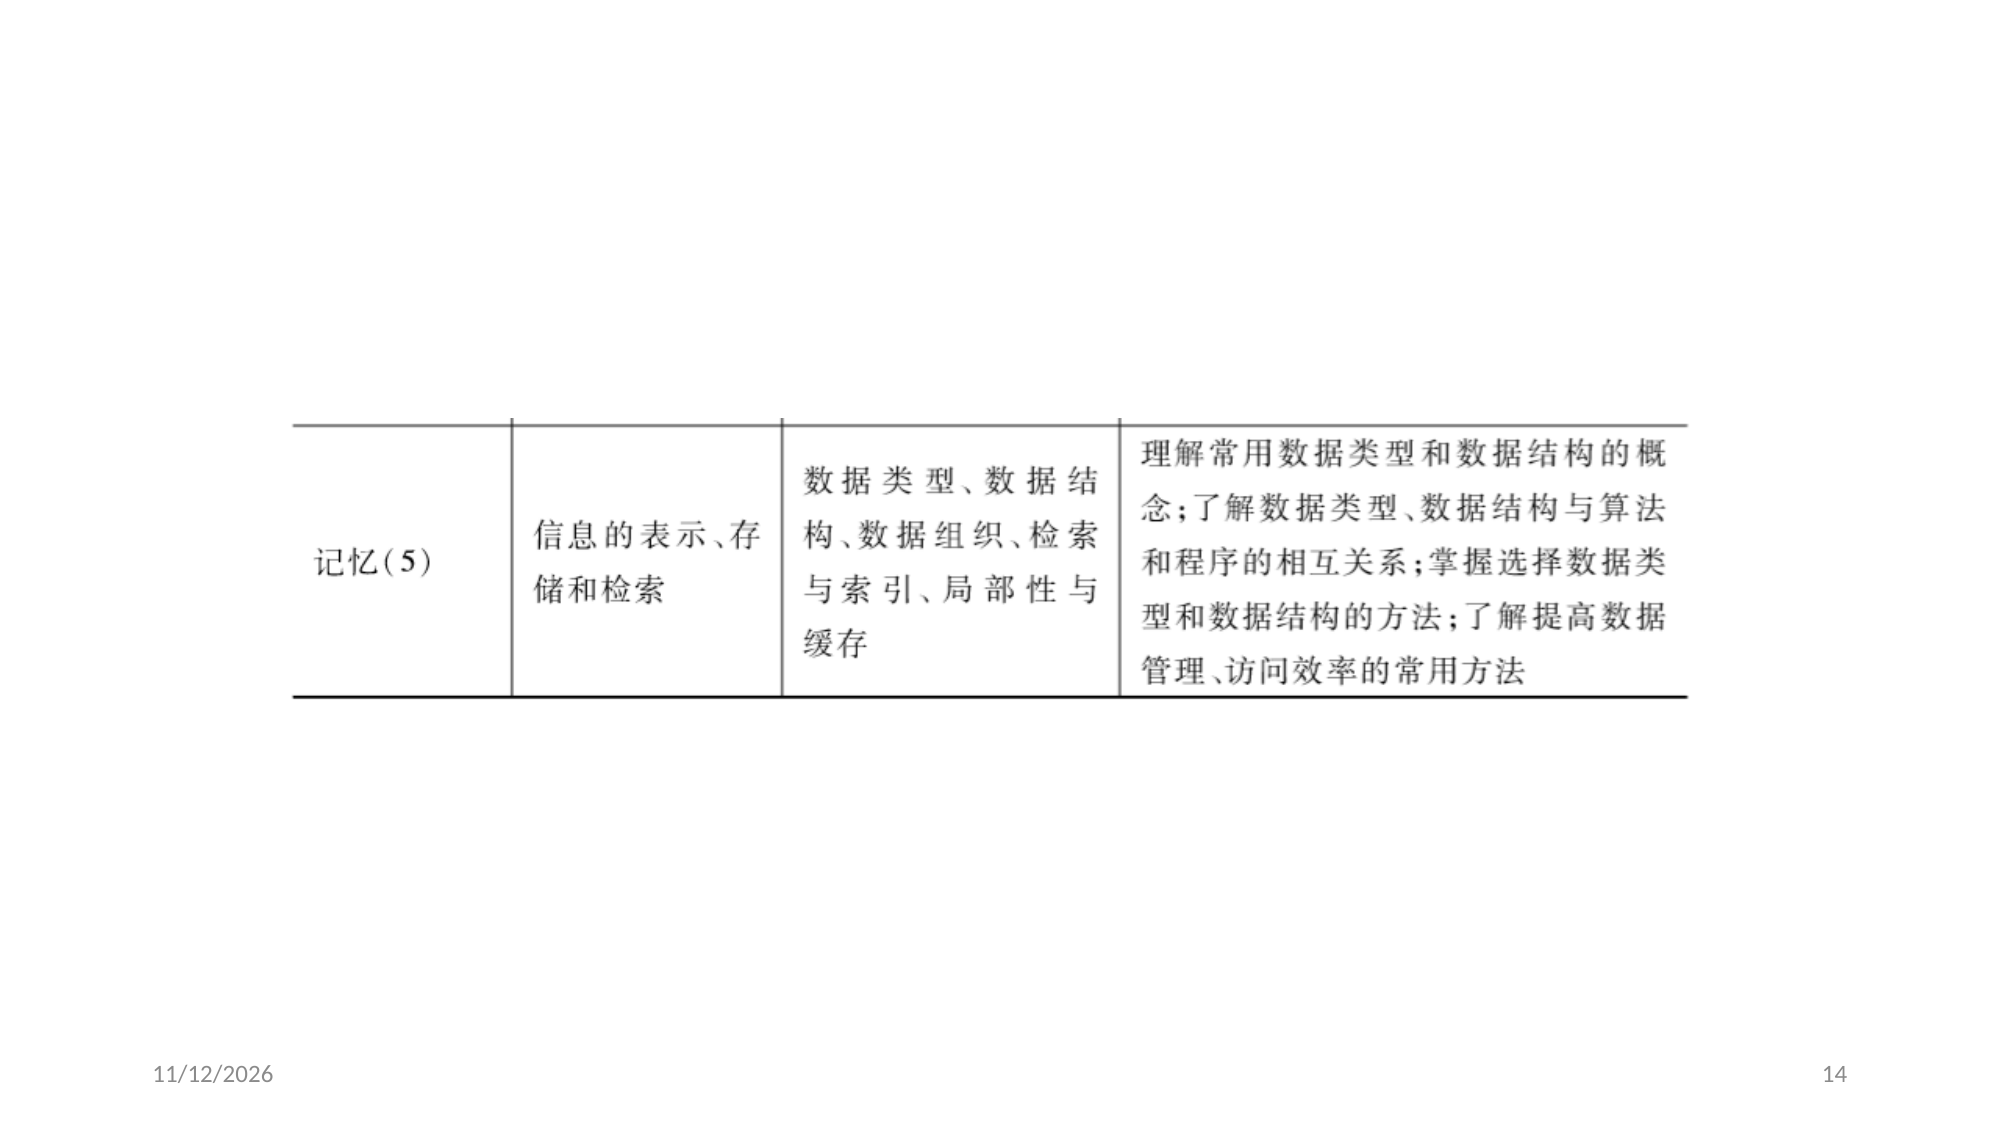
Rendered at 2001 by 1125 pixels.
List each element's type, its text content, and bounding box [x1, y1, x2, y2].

picture [289, 418, 1711, 707]
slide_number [137, 1042, 588, 1103]
slide_number 14 [1412, 1042, 1863, 1103]
